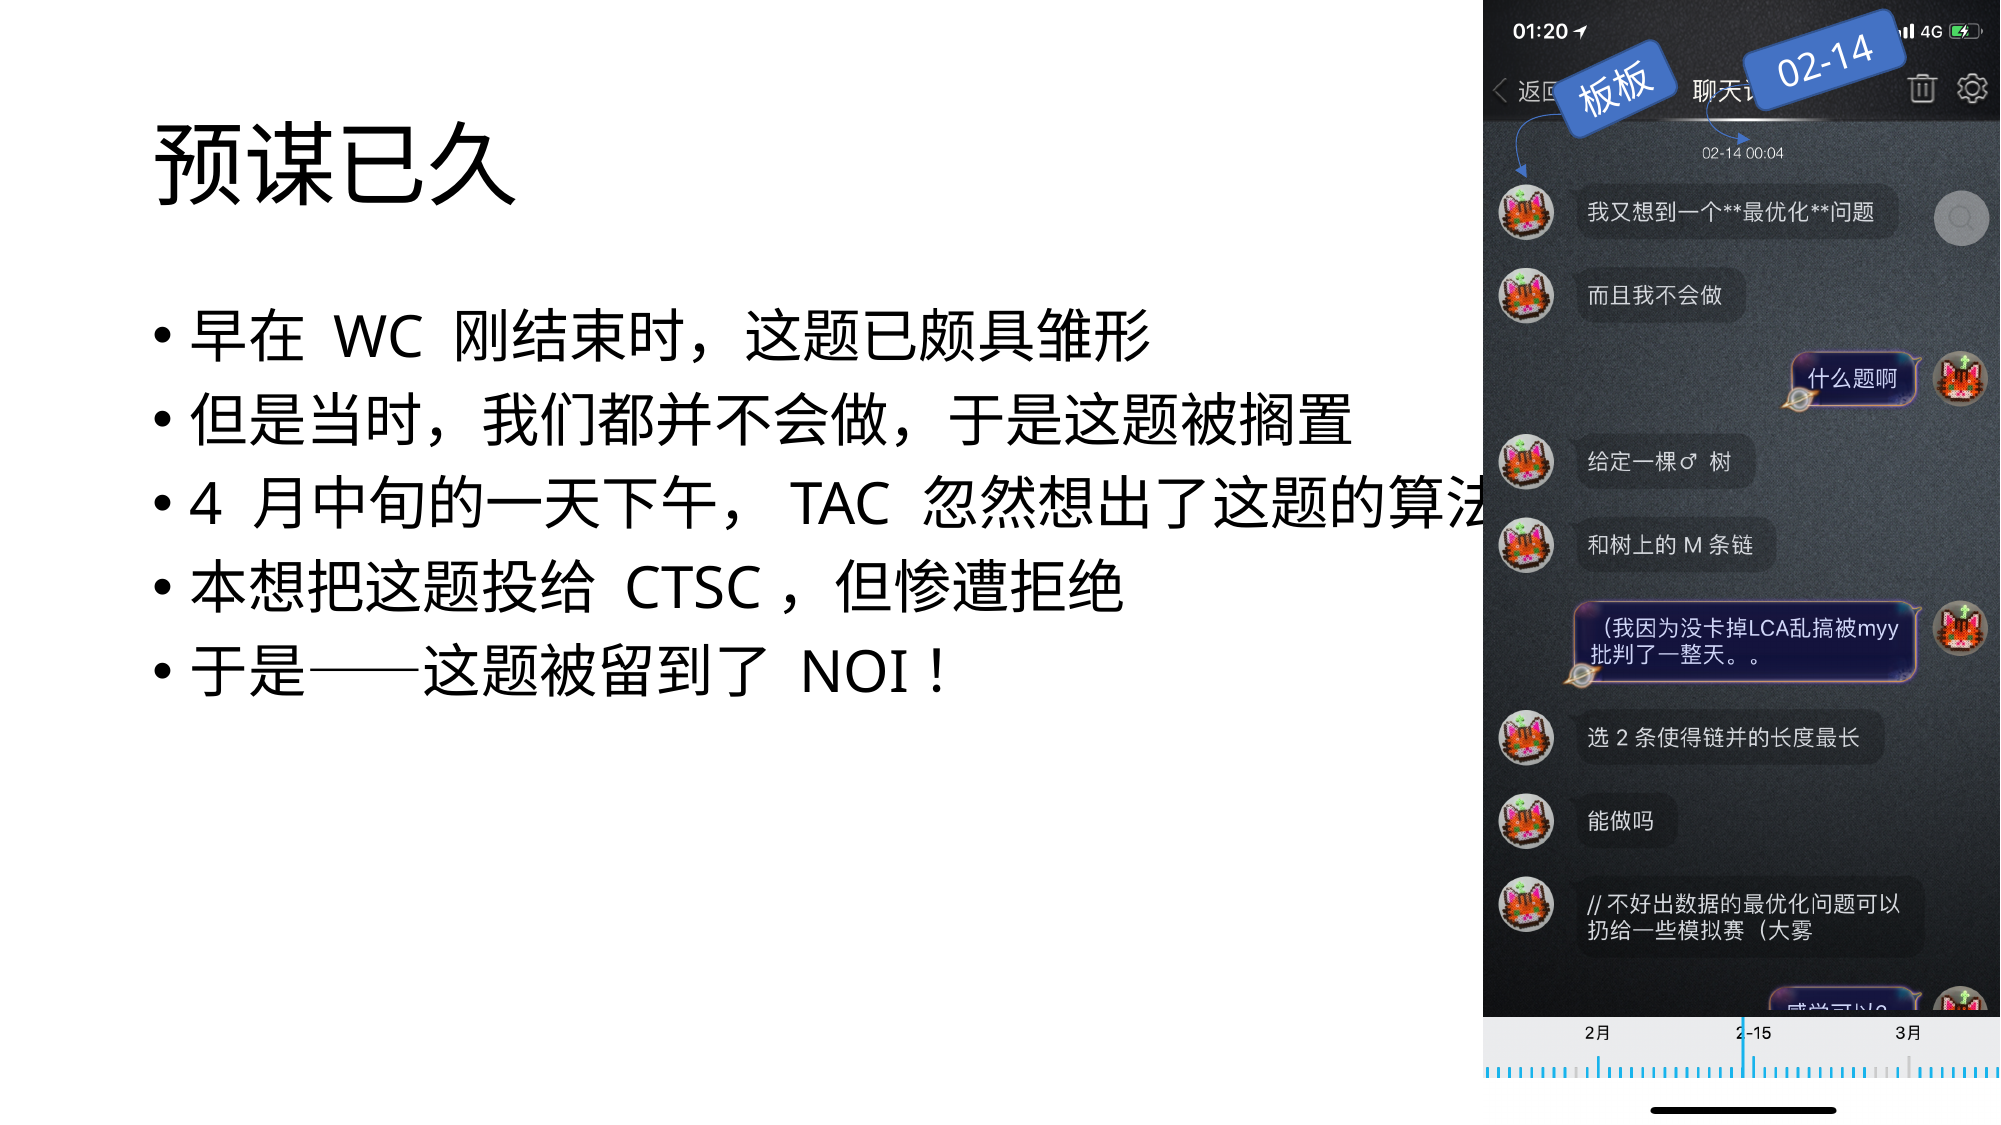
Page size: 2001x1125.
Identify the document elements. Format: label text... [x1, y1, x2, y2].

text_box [1513, 60, 1676, 165]
picture [1483, 0, 2000, 1125]
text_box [1746, 29, 1903, 140]
list 早在 WC 刚结束时，这题已颇具雏形 但是当时，我们都并不会做，于是这题被搁置 4 月中旬的一天下午，TAC 忽然想出了这题的算法 本想把这题投给 CTSC，但惨遭拒绝 于是——这题被留到了 NOI！ [137, 299, 1483, 1014]
title 预谋已久 [137, 59, 1483, 278]
